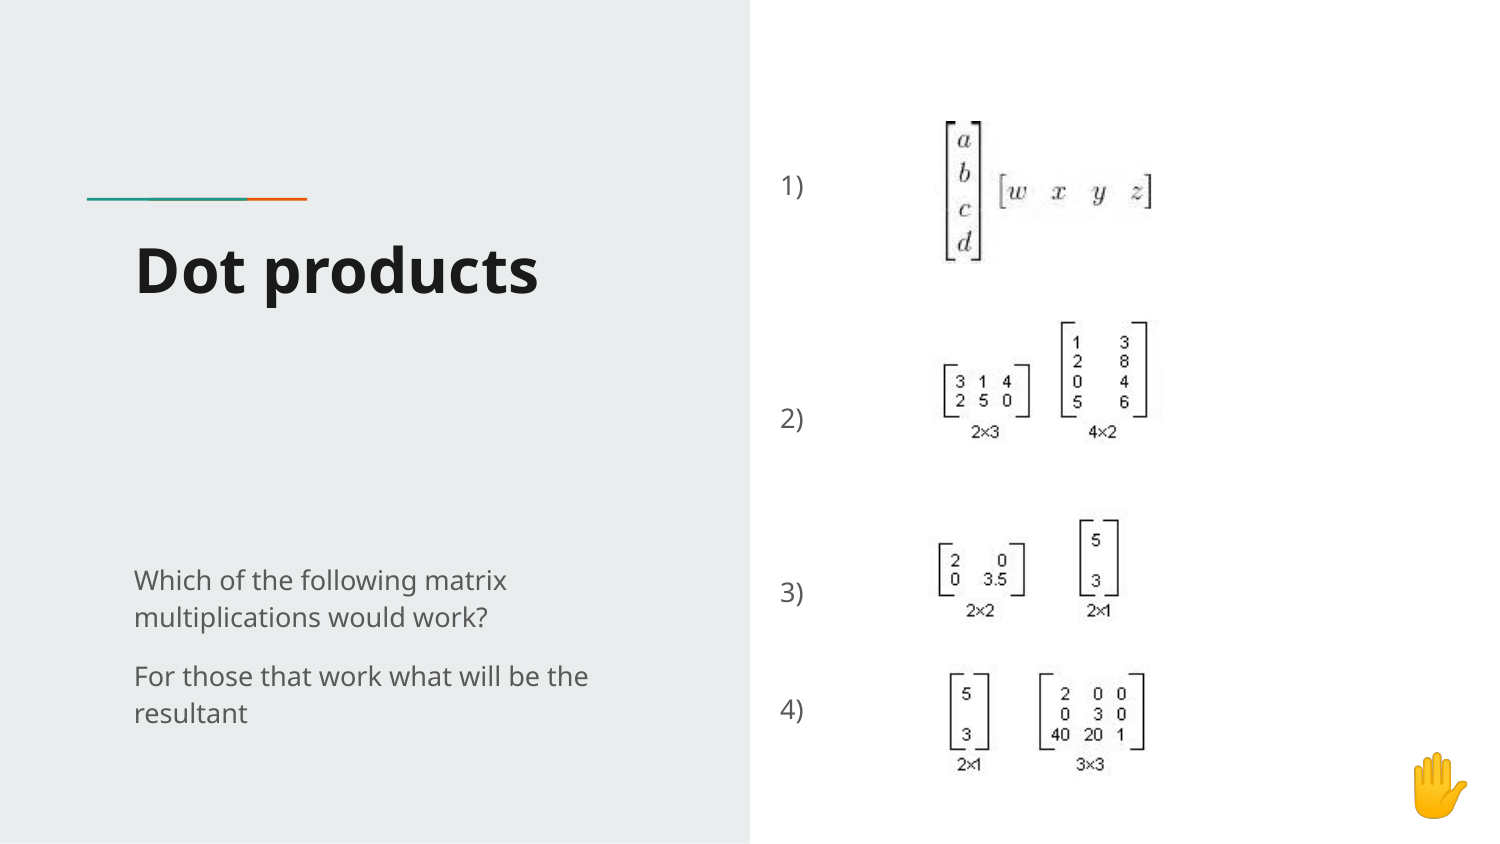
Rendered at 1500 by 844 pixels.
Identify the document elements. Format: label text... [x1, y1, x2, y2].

picture [922, 319, 1163, 463]
subtitle 1) 2) 3) 4) [765, 148, 1269, 274]
picture [1405, 750, 1476, 821]
picture [917, 645, 1169, 788]
title Dot products [119, 216, 662, 494]
picture [934, 121, 1152, 264]
picture [853, 505, 1151, 635]
subtitle Which of the following matrix multiplications would work? For those that work what will be the resultant [118, 543, 623, 669]
